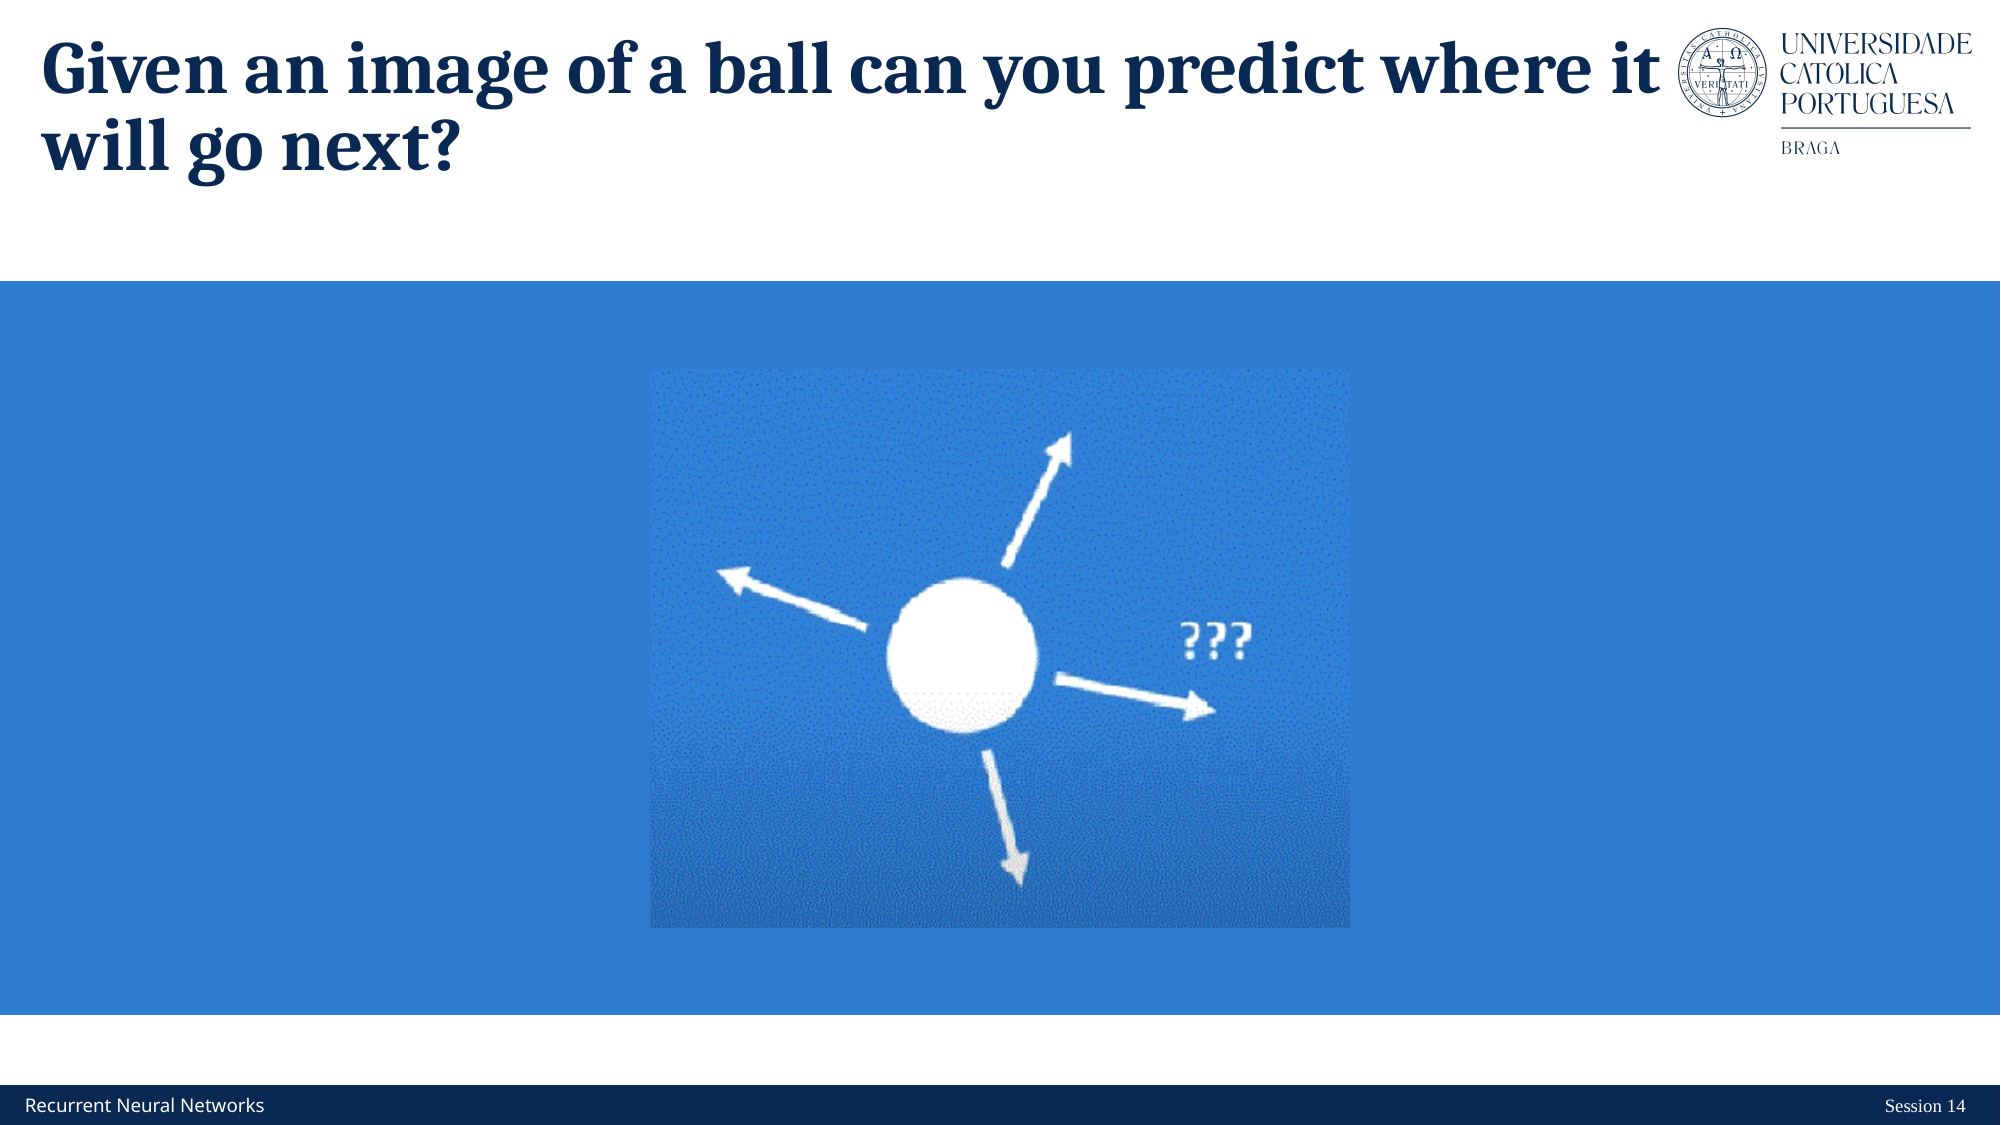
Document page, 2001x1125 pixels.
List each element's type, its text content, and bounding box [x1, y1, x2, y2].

text_box Session 14 [1126, 1086, 1981, 1125]
picture [1672, 18, 1982, 163]
title Given an image of a ball can you predict where it will go next? [27, 0, 1692, 218]
picture [649, 368, 1351, 928]
text_box [0, 1085, 2000, 1125]
text_box [0, 281, 2000, 1015]
text_box Recurrent Neural Networks [9, 1086, 1126, 1125]
